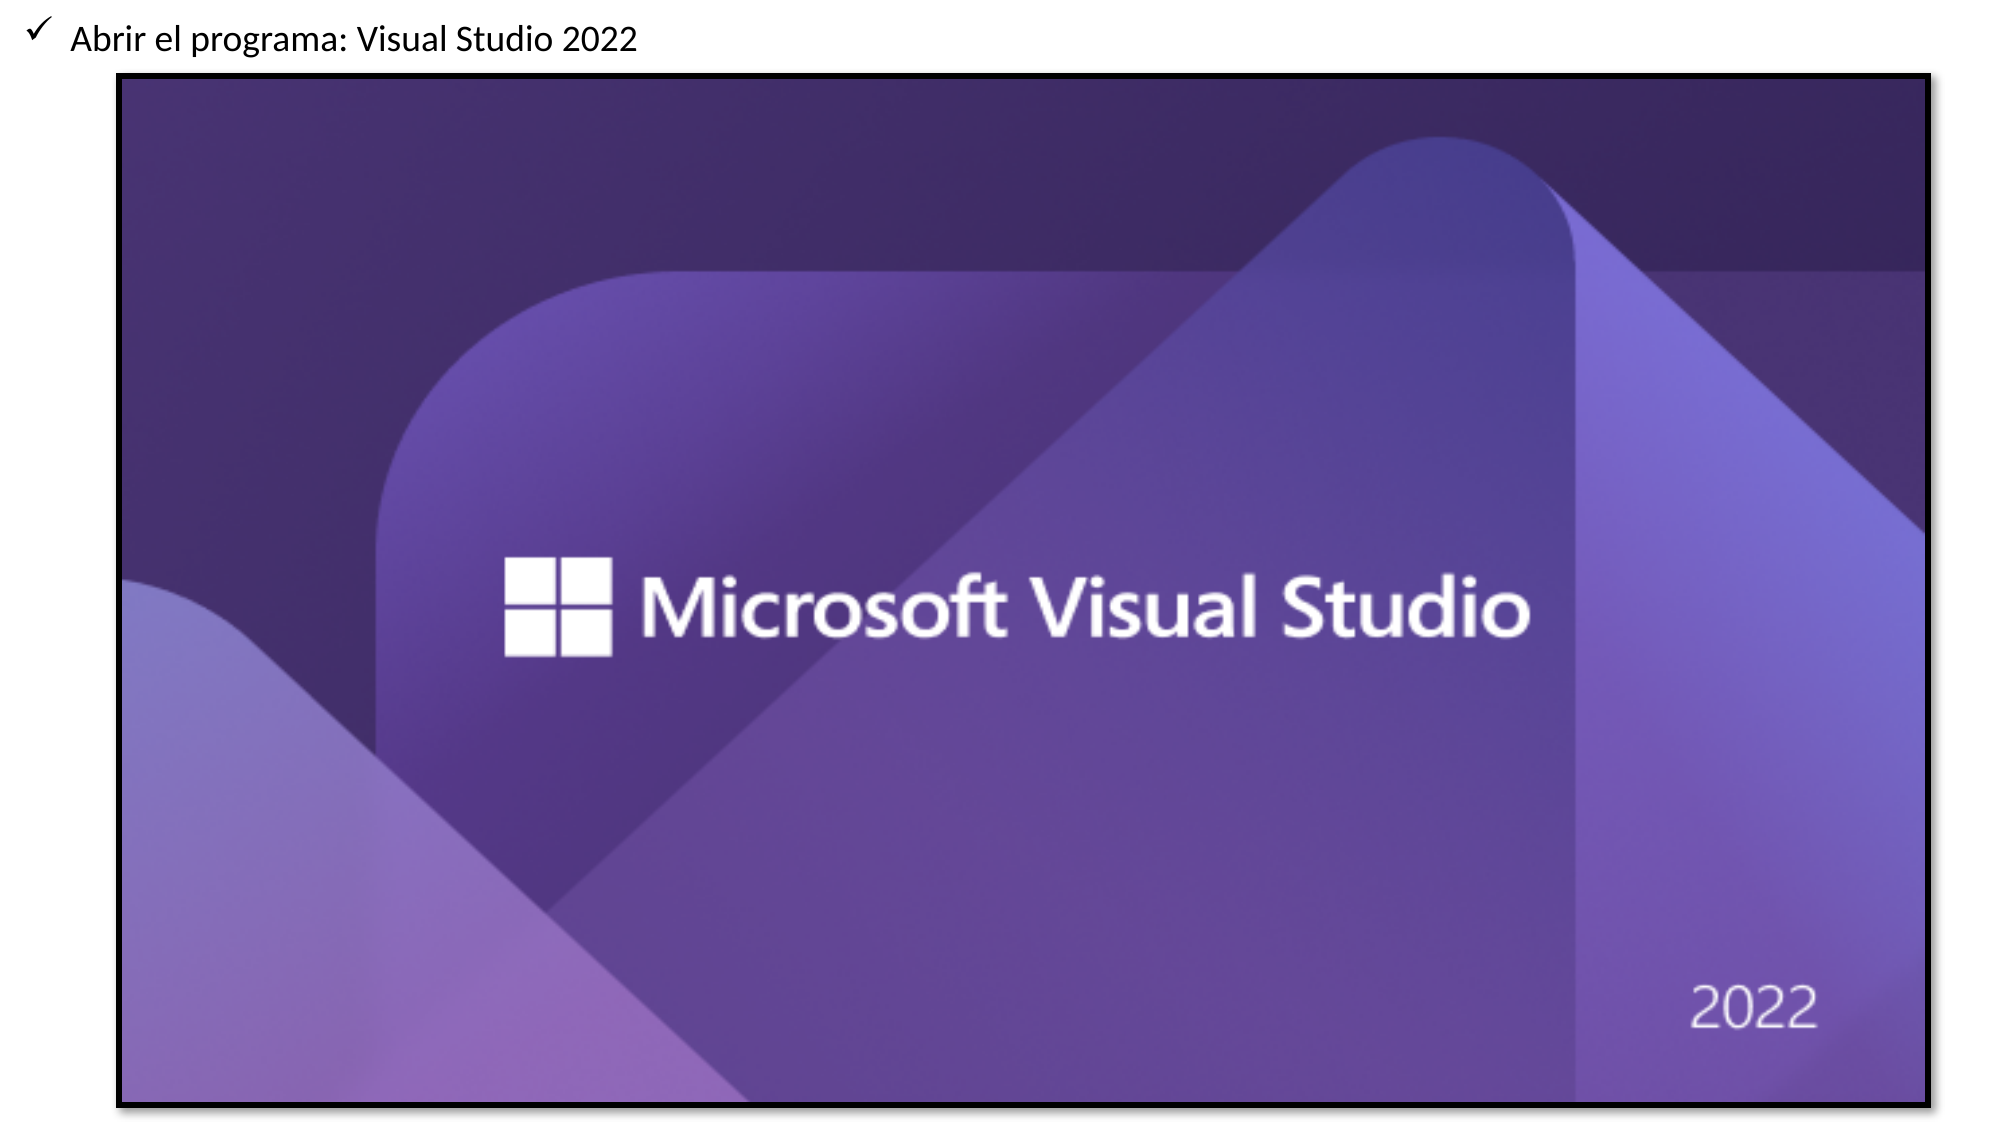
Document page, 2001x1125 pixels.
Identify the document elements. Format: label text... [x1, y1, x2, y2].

picture [121, 78, 1926, 1103]
text_box Abrir el programa: Visual Studio 2022 [8, 7, 660, 67]
